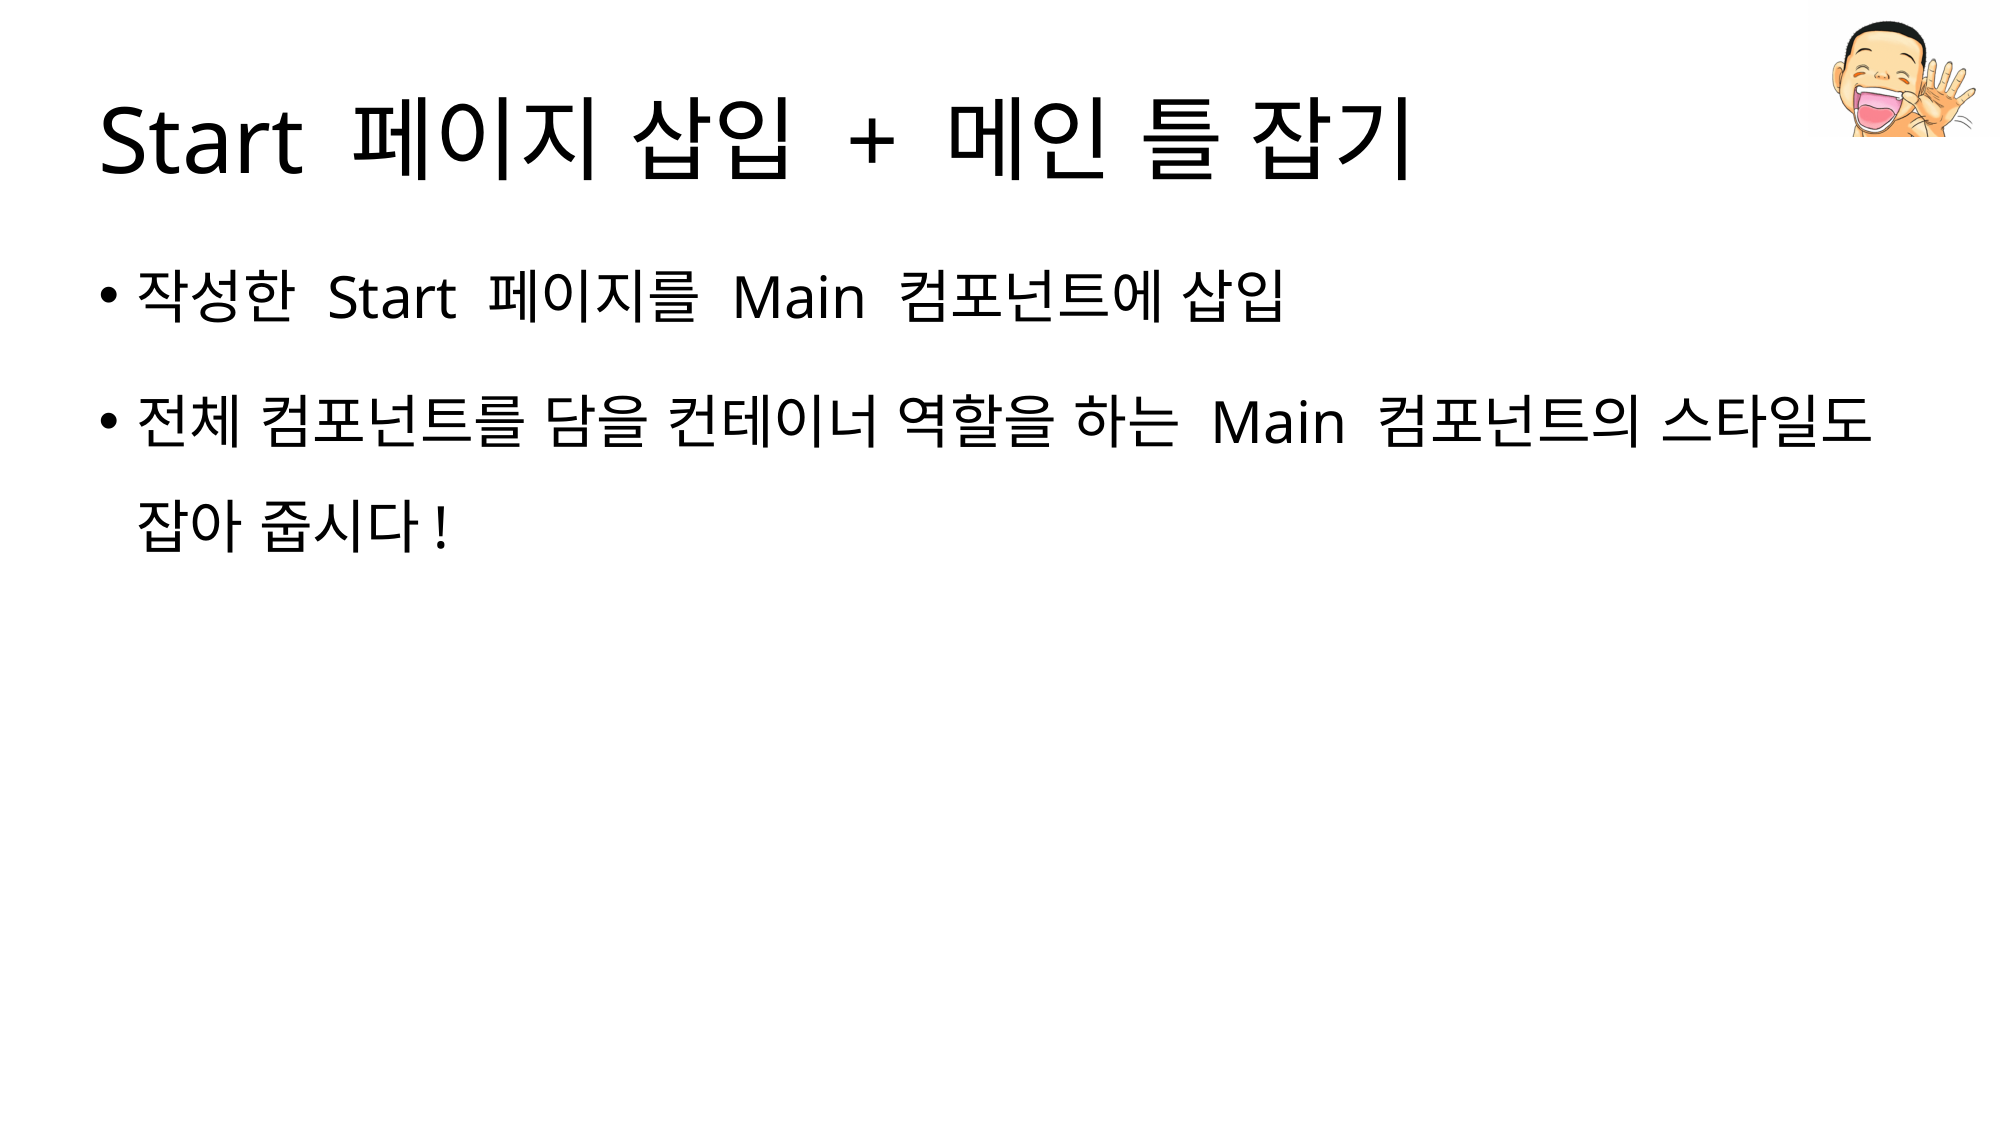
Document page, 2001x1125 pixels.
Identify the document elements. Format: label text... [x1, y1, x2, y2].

picture [1931, 0, 2000, 137]
list 작성한 Start 페이지를 Main 컴포넌트에 삽입 전체 컴포넌트를 담을 컨테이너 역할을 하는 Main 컴포넌트의 스타일도 잡아 줍시다! [83, 217, 1931, 1125]
title Start 페이지 삽입 + 메인 틀 잡기 [83, 0, 1931, 217]
